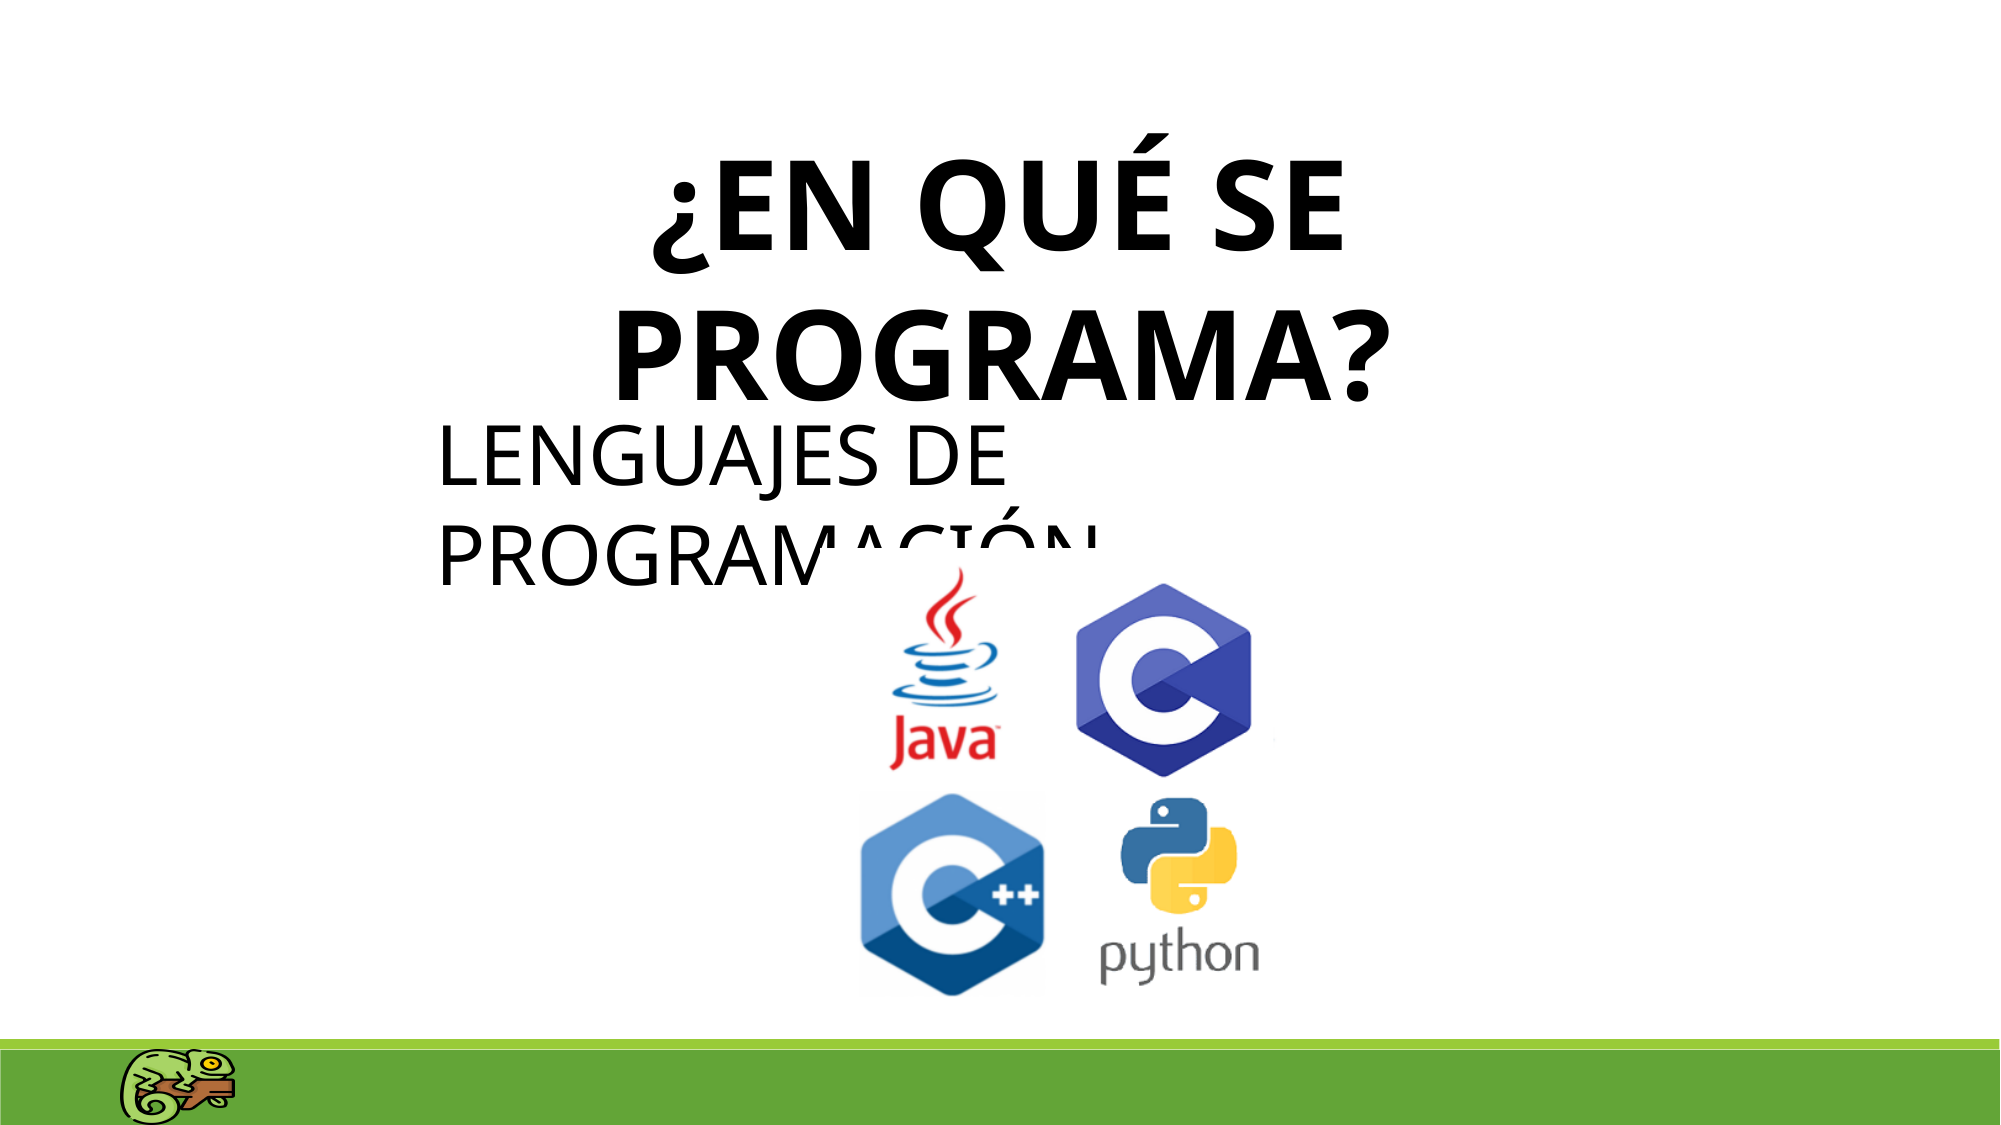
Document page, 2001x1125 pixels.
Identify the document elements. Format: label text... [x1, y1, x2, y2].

text_box LENGUAJES DE PROGRAMACIÓN [421, 394, 1712, 610]
picture [120, 1049, 235, 1125]
text_box ¿EN QUÉ SE PROGRAMA? [251, 117, 1749, 523]
picture [819, 547, 1313, 1008]
